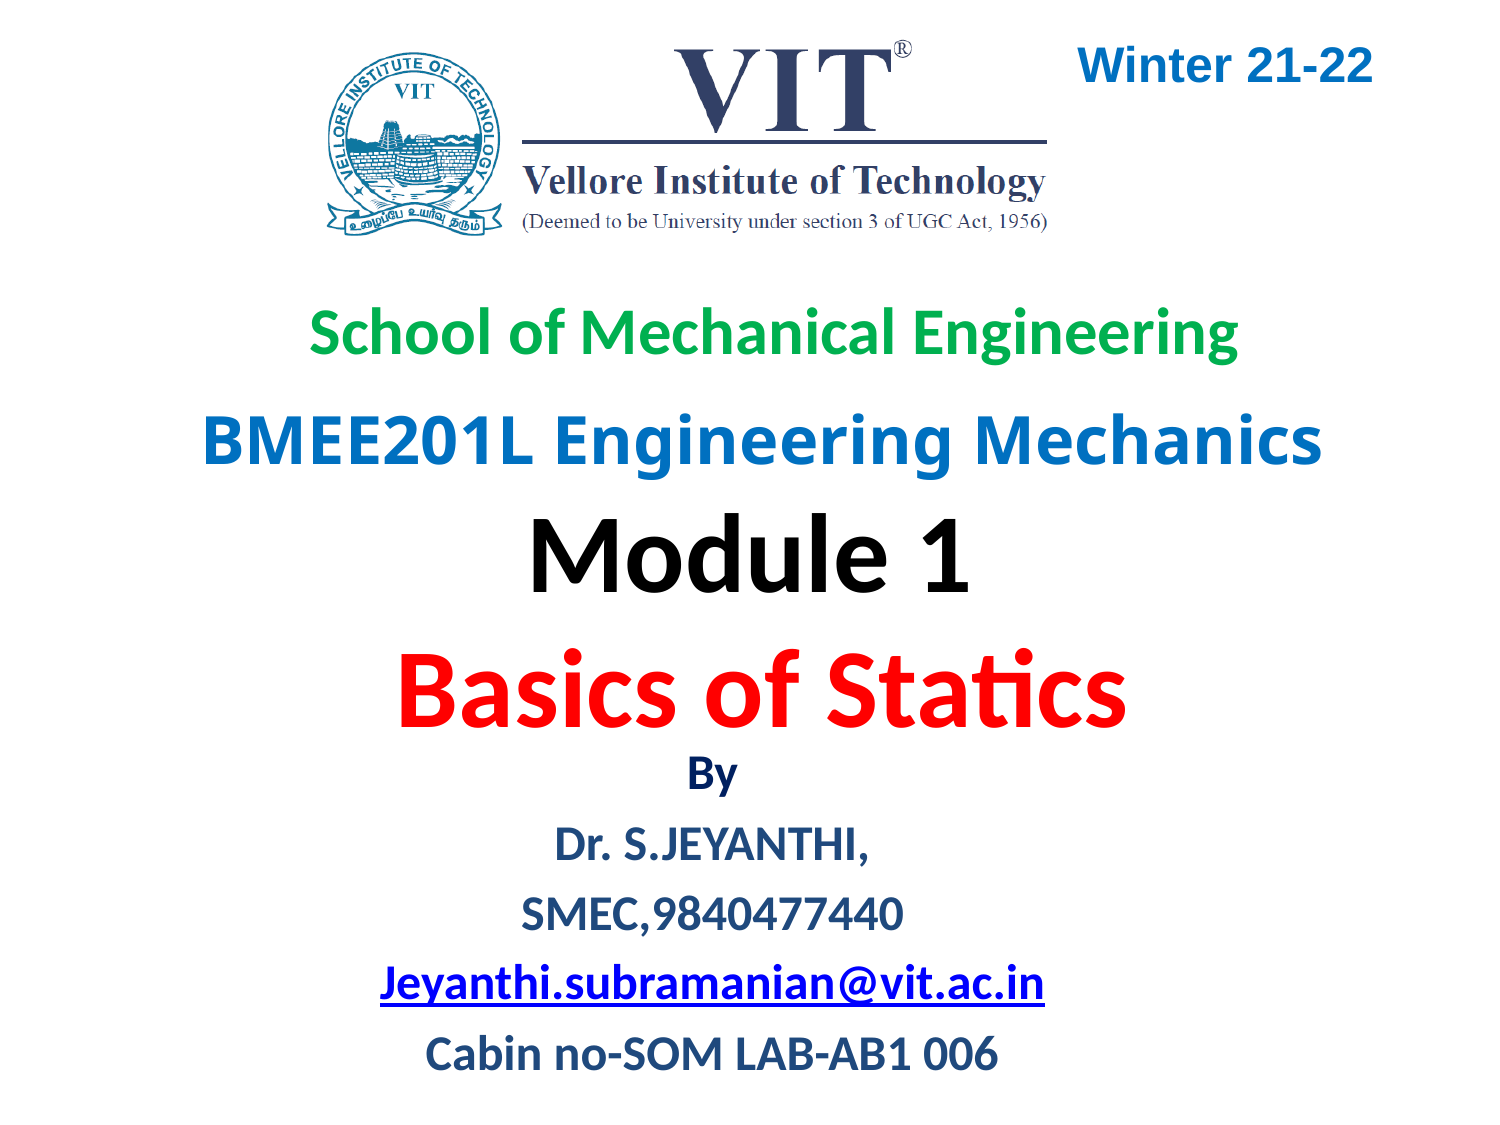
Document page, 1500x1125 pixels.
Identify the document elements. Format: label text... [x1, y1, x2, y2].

picture [312, 33, 1059, 244]
subtitle By Dr. S.JEYANTHI, SMEC,9840477440 Jeyanthi.subramanian@vit.ac.in Cabin no-SOM LAB-AB1 006 [225, 662, 1200, 825]
text_box Winter 21-22 [1062, 24, 1463, 100]
text_box School of Mechanical Engineering [137, 243, 1413, 413]
title Module 1 Basics of Statics [112, 515, 1388, 715]
text_box BMEE201L Engineering Mechanics [137, 413, 1388, 513]
